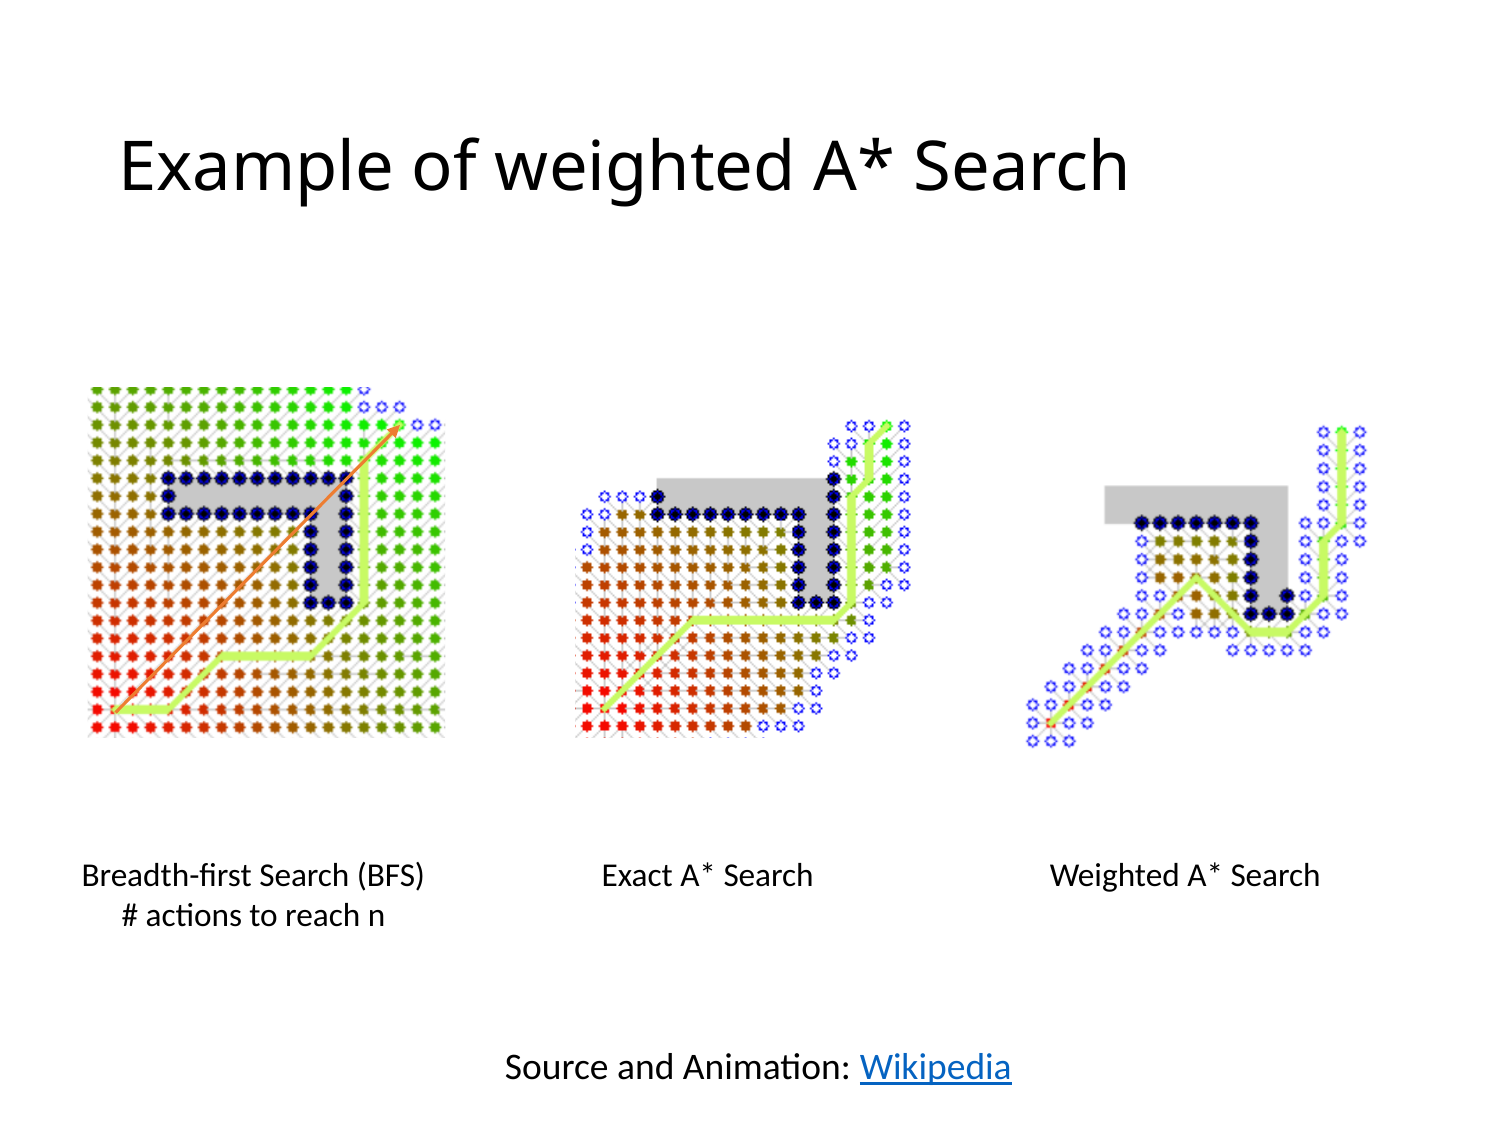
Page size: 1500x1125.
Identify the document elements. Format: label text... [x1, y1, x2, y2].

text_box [115, 424, 400, 713]
picture [87, 387, 446, 738]
text_box Source and Animation: Wikipedia [490, 1034, 1027, 1095]
picture [574, 379, 933, 738]
title Example of weighted A* Search [103, 59, 1397, 278]
picture [1015, 380, 1374, 754]
